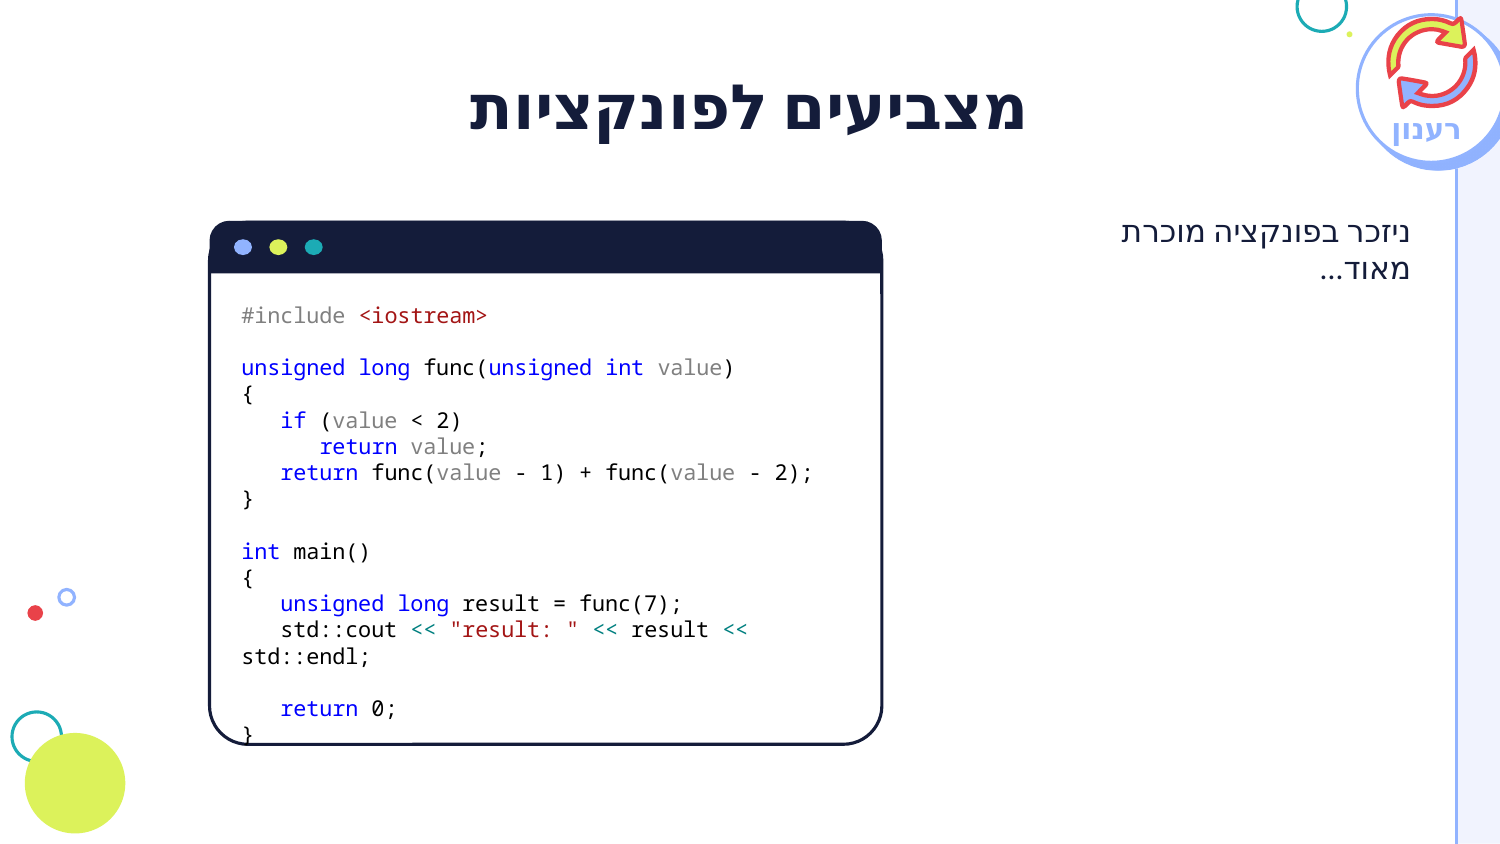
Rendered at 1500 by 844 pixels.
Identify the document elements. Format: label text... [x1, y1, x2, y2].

text_box רענון [1367, 102, 1486, 153]
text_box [1385, 15, 1478, 110]
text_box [209, 220, 883, 745]
list ניזכר בפונקציה מוכרת מאוד... [1029, 211, 1412, 791]
title מצביעים לפונקציות [88, 66, 1412, 176]
